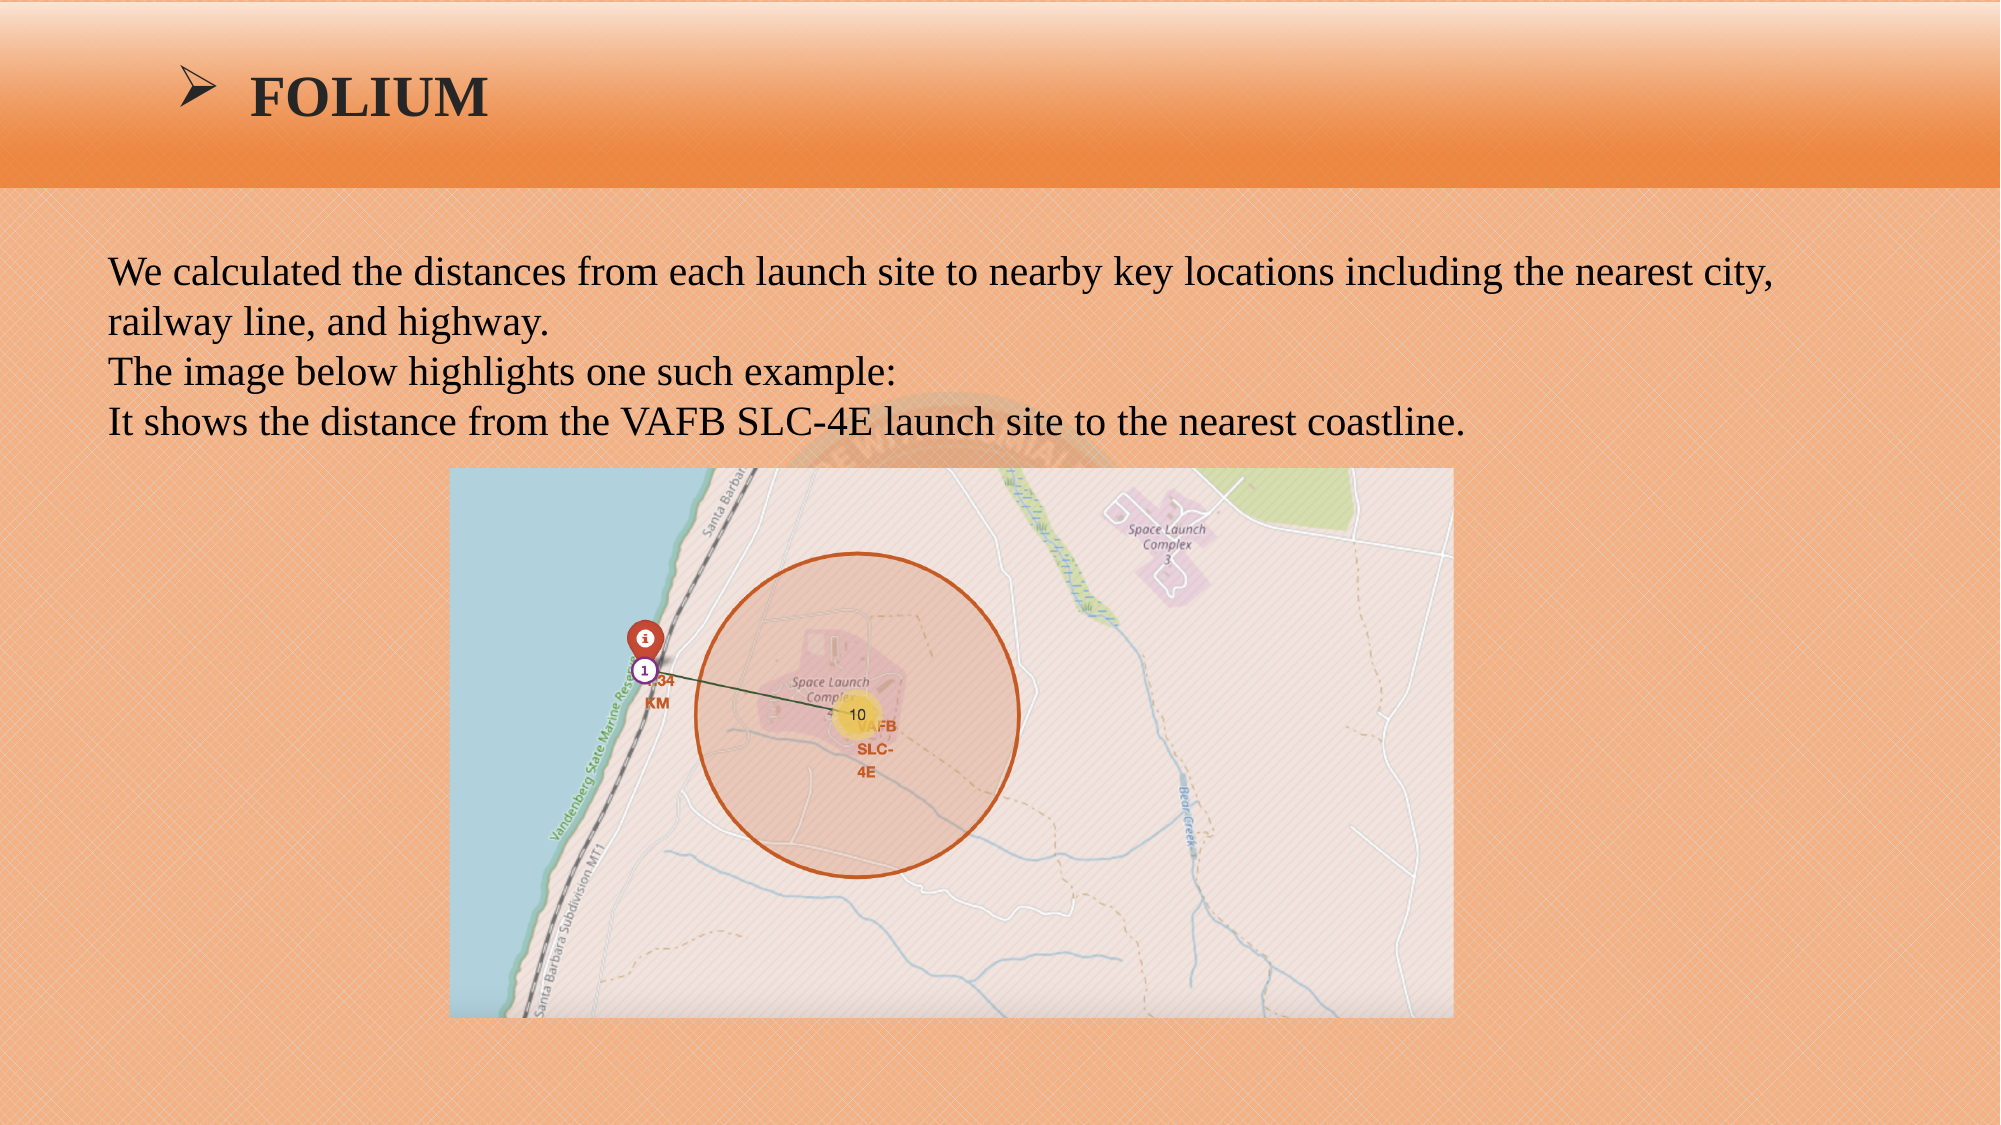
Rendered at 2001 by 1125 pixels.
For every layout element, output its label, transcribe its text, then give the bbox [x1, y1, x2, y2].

text_box We calculated the distances from each launch site to nearby key locations including the nearest city, railway line, and highway. The image below highlights one such example: It shows the distance from the VAFB SLC-4E launch site to the nearest coastline. [93, 236, 1810, 652]
picture [449, 392, 1454, 1018]
text_box [0, 2, 2000, 189]
text_box FOLIUM [160, 38, 702, 157]
